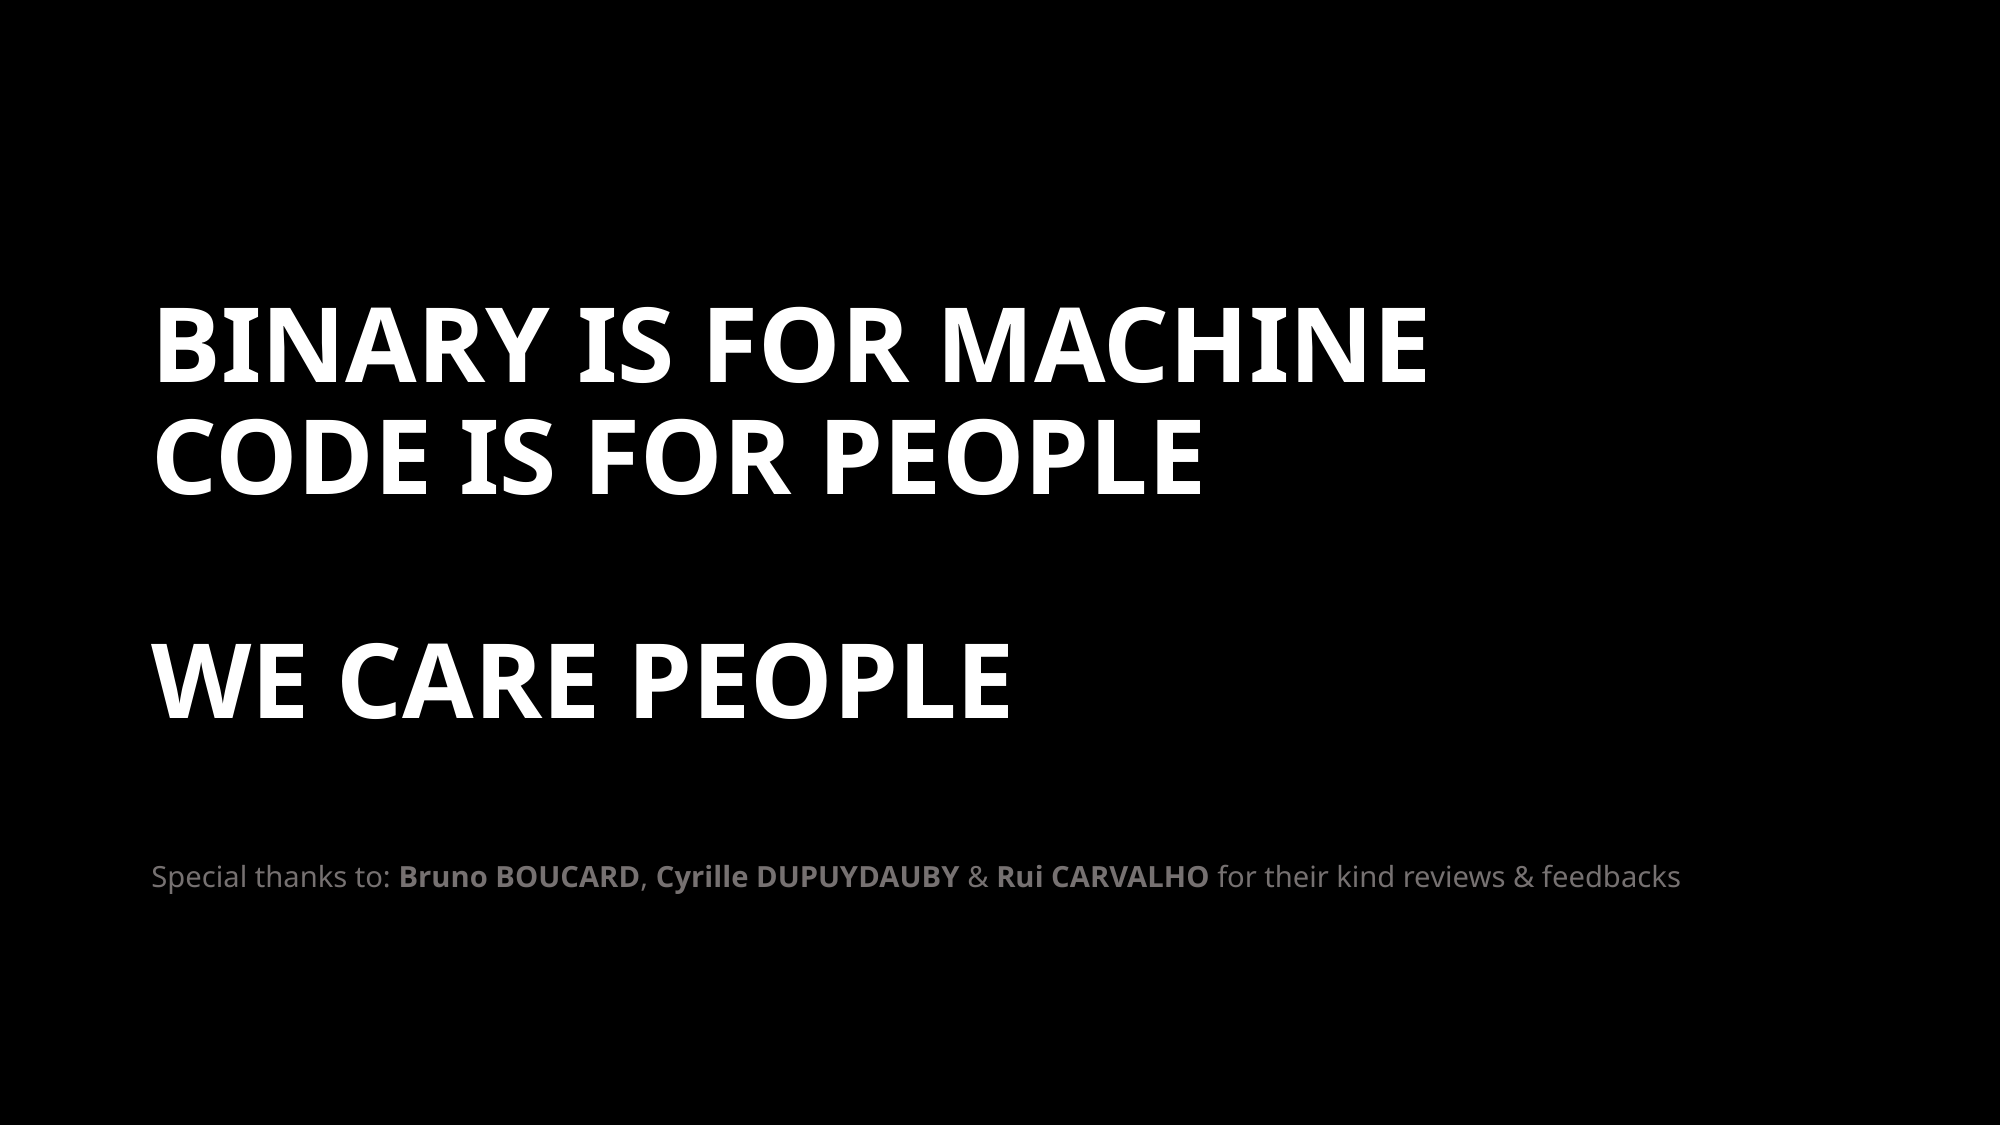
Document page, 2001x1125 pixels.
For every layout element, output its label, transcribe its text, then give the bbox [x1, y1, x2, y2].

list Special thanks to: Bruno BOUCARD, Cyrille DUPUYDAUBY & Rui CARVALHO for their kind reviews & feedbacks [136, 855, 1862, 999]
title Binary is for machine Code is for people We care people [136, 280, 1862, 749]
